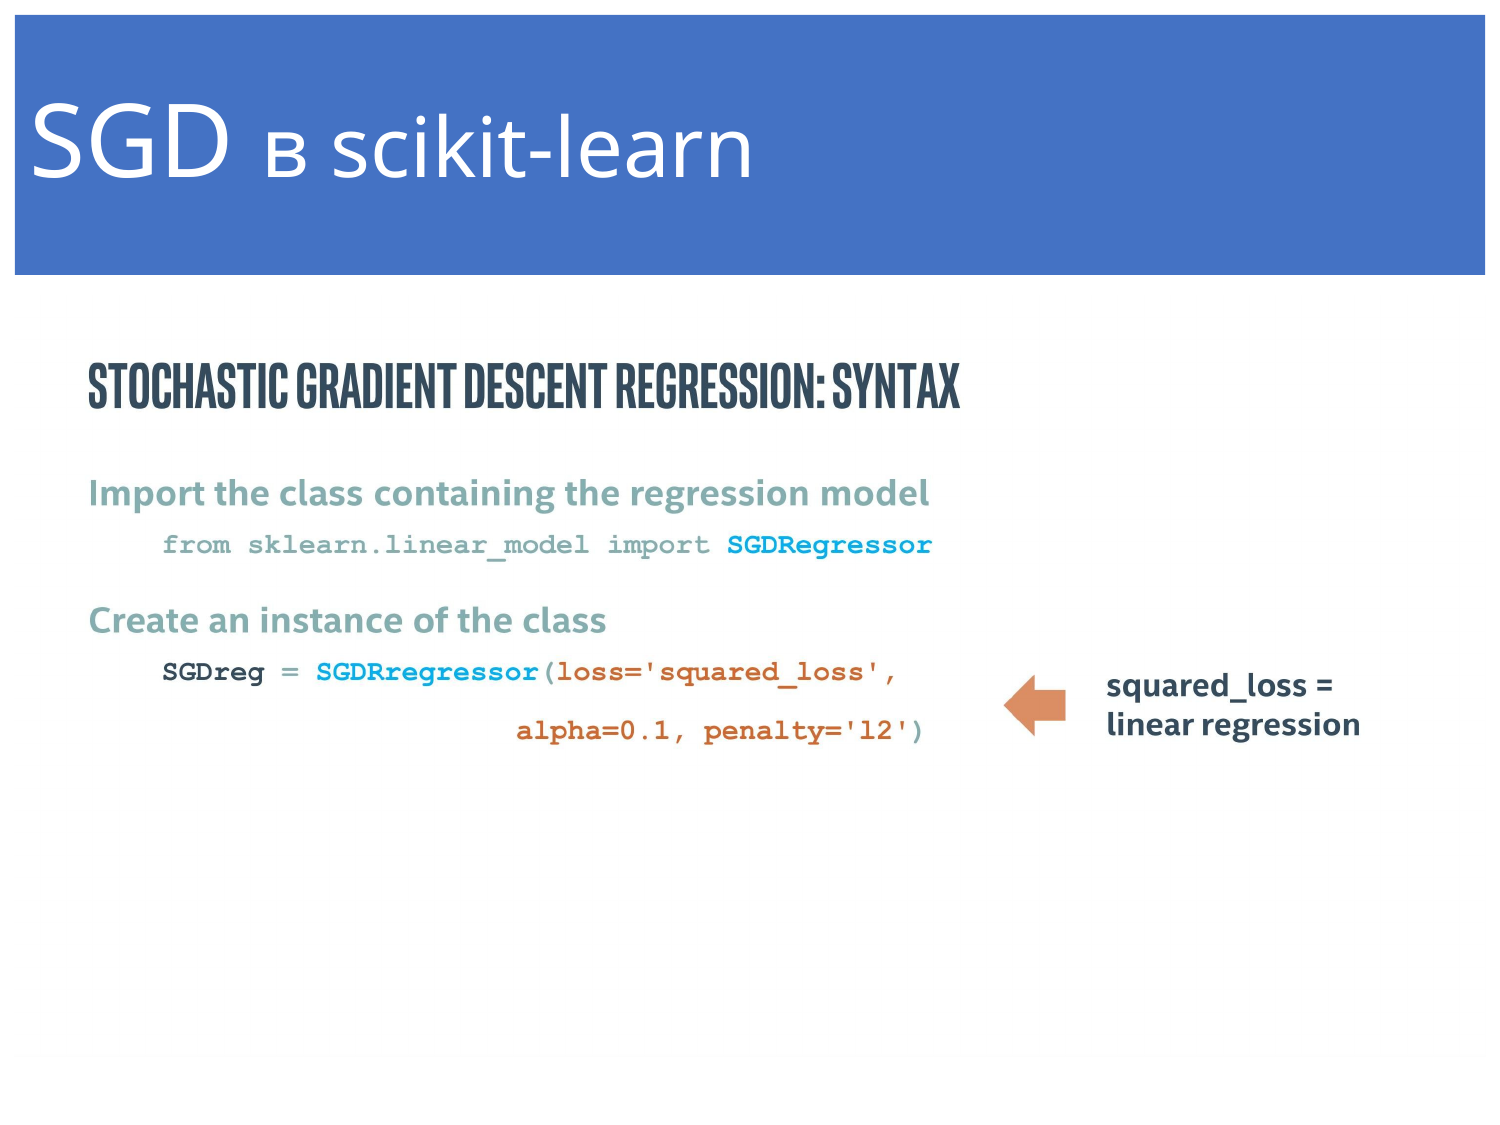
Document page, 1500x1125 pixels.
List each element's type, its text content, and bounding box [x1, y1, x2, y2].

picture [14, 295, 1486, 1058]
title SGD в scikit-learn [14, 14, 1486, 275]
